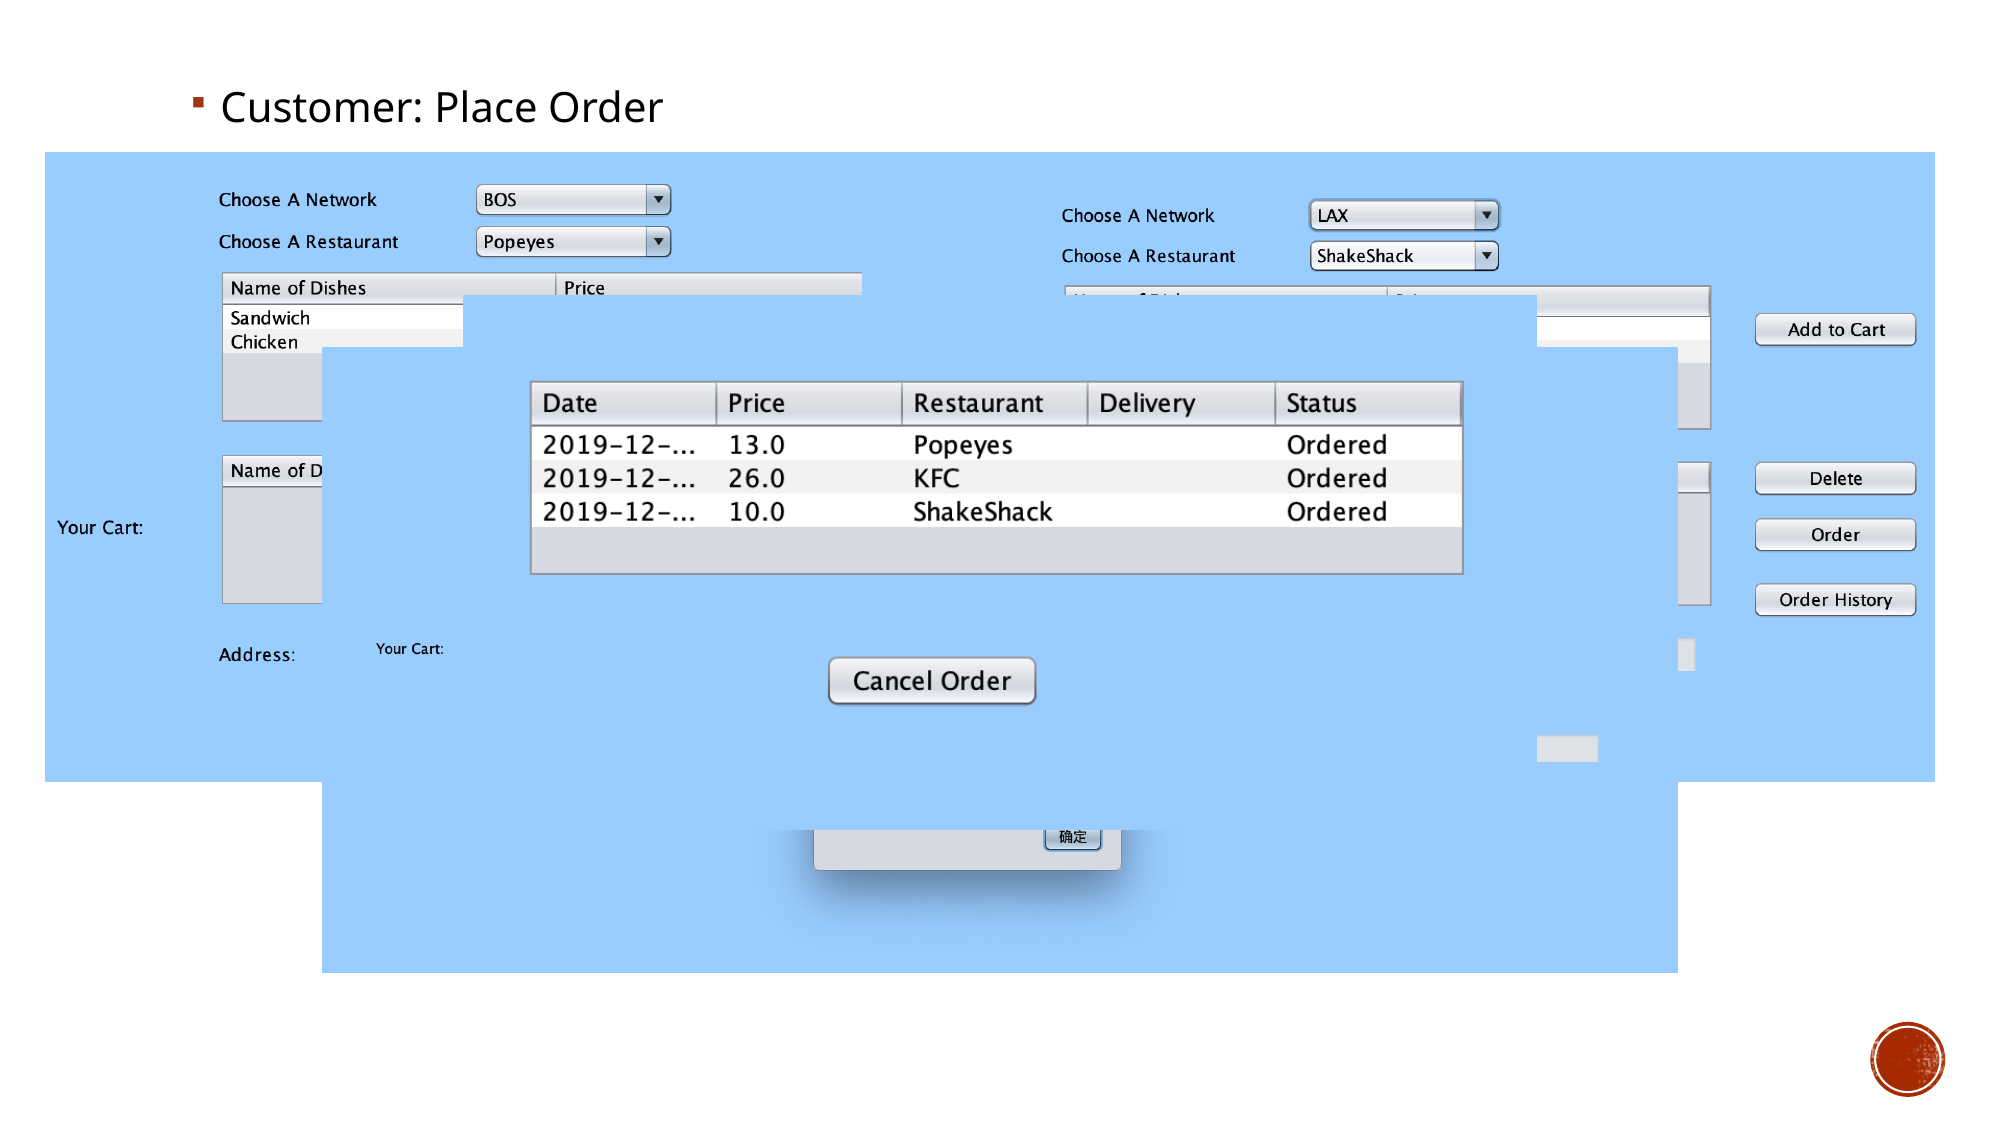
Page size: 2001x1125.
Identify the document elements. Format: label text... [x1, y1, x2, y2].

list Customer: Place Order [175, 79, 1826, 152]
list Customer: Place Order [175, 782, 1826, 1013]
picture [45, 152, 1935, 972]
